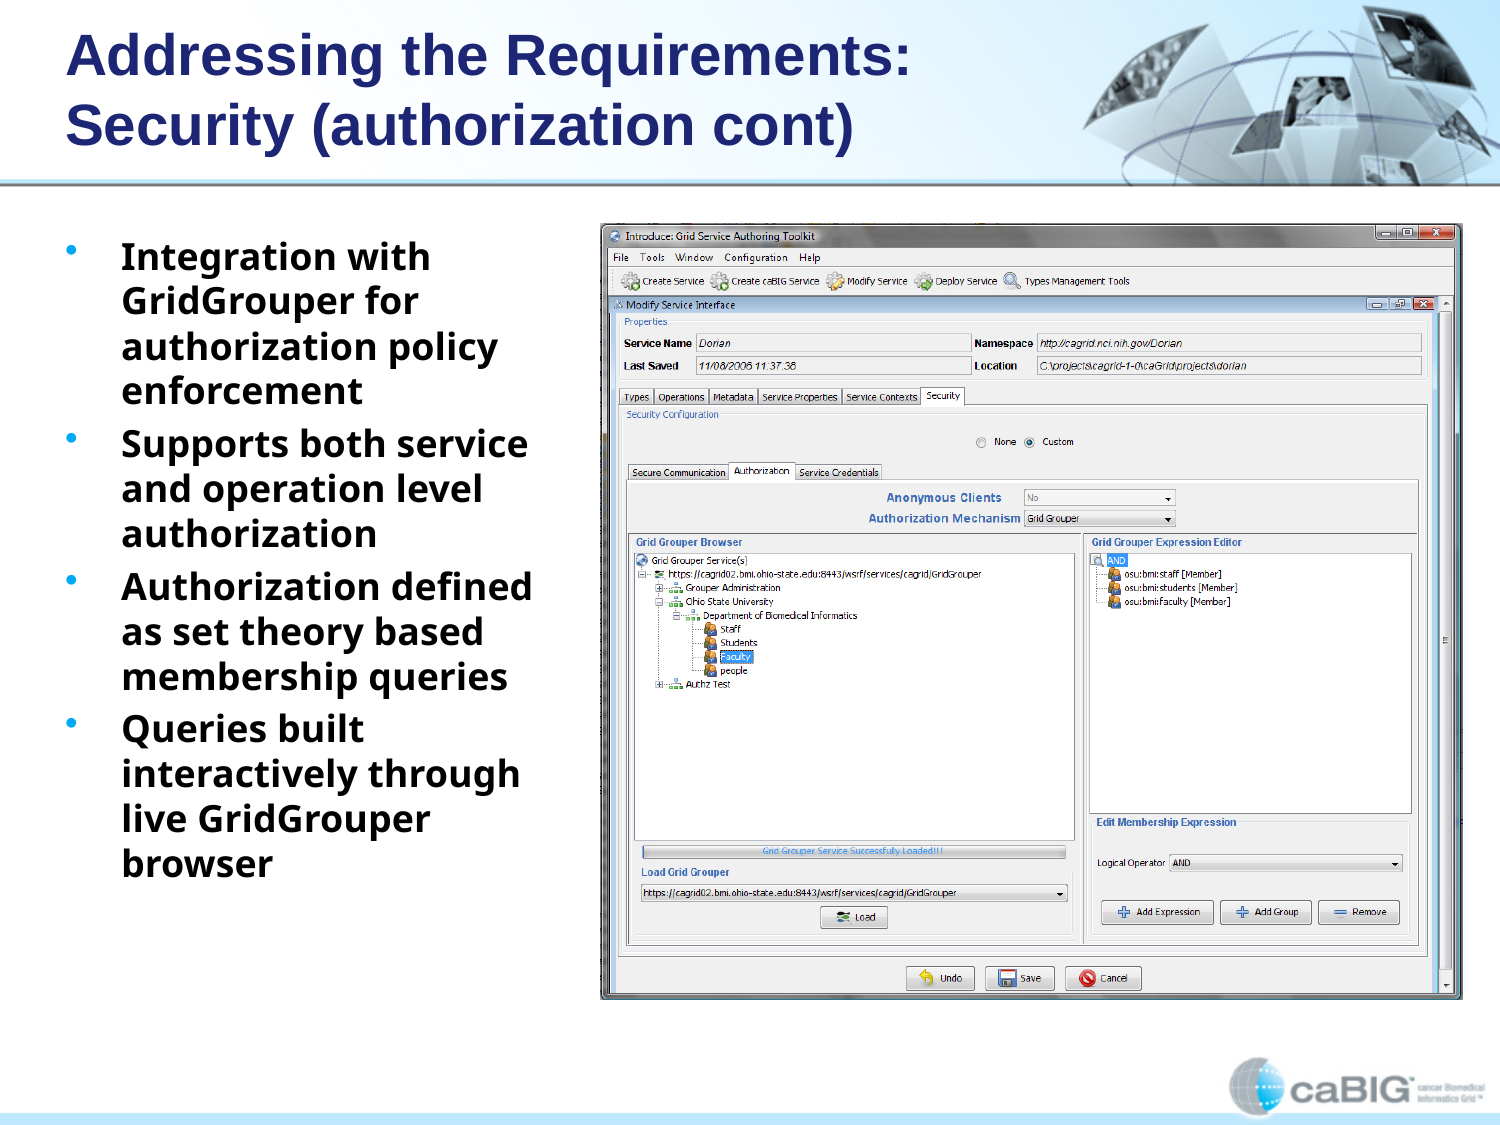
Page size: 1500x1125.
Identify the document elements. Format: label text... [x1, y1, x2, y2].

list Integration with GridGrouper for authorization policy enforcement Supports both service and operation level authorization Authorization defined as set theory based membership queries Queries built interactively through live GridGrouper browser [49, 224, 576, 1038]
title Addressing the Requirements: Security (authorization cont) [49, 0, 1176, 176]
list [599, 223, 1463, 1001]
picture [0, 0, 1500, 1125]
